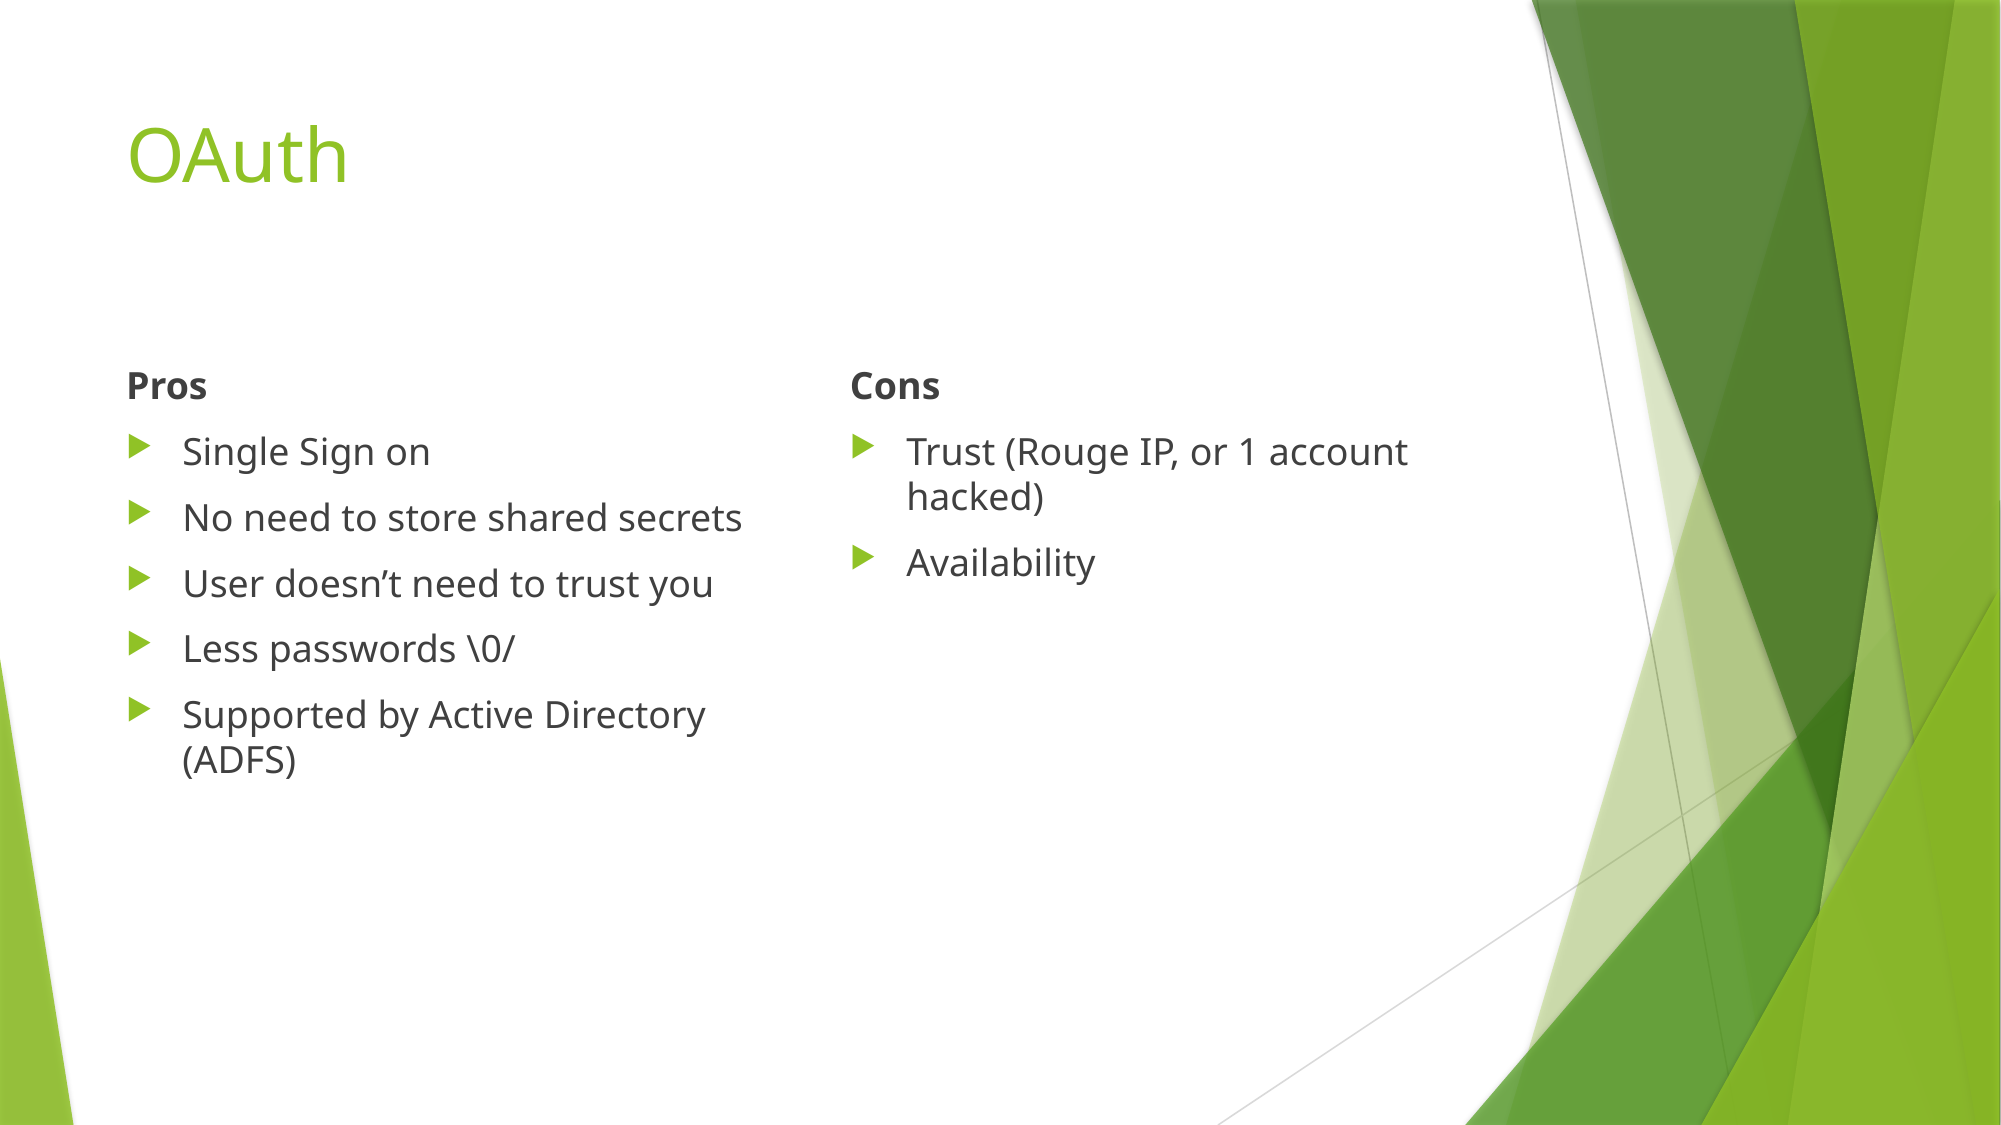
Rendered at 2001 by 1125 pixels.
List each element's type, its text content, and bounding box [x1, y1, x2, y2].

list Cons Trust (Rouge IP, or 1 account hacked) Availability [834, 354, 1522, 992]
list Pros Single Sign on No need to store shared secrets User doesn’t need to trust you Less passwords \0/ Supported by Active Directory (ADFS) [111, 354, 798, 992]
title OAuth [111, 99, 1522, 317]
